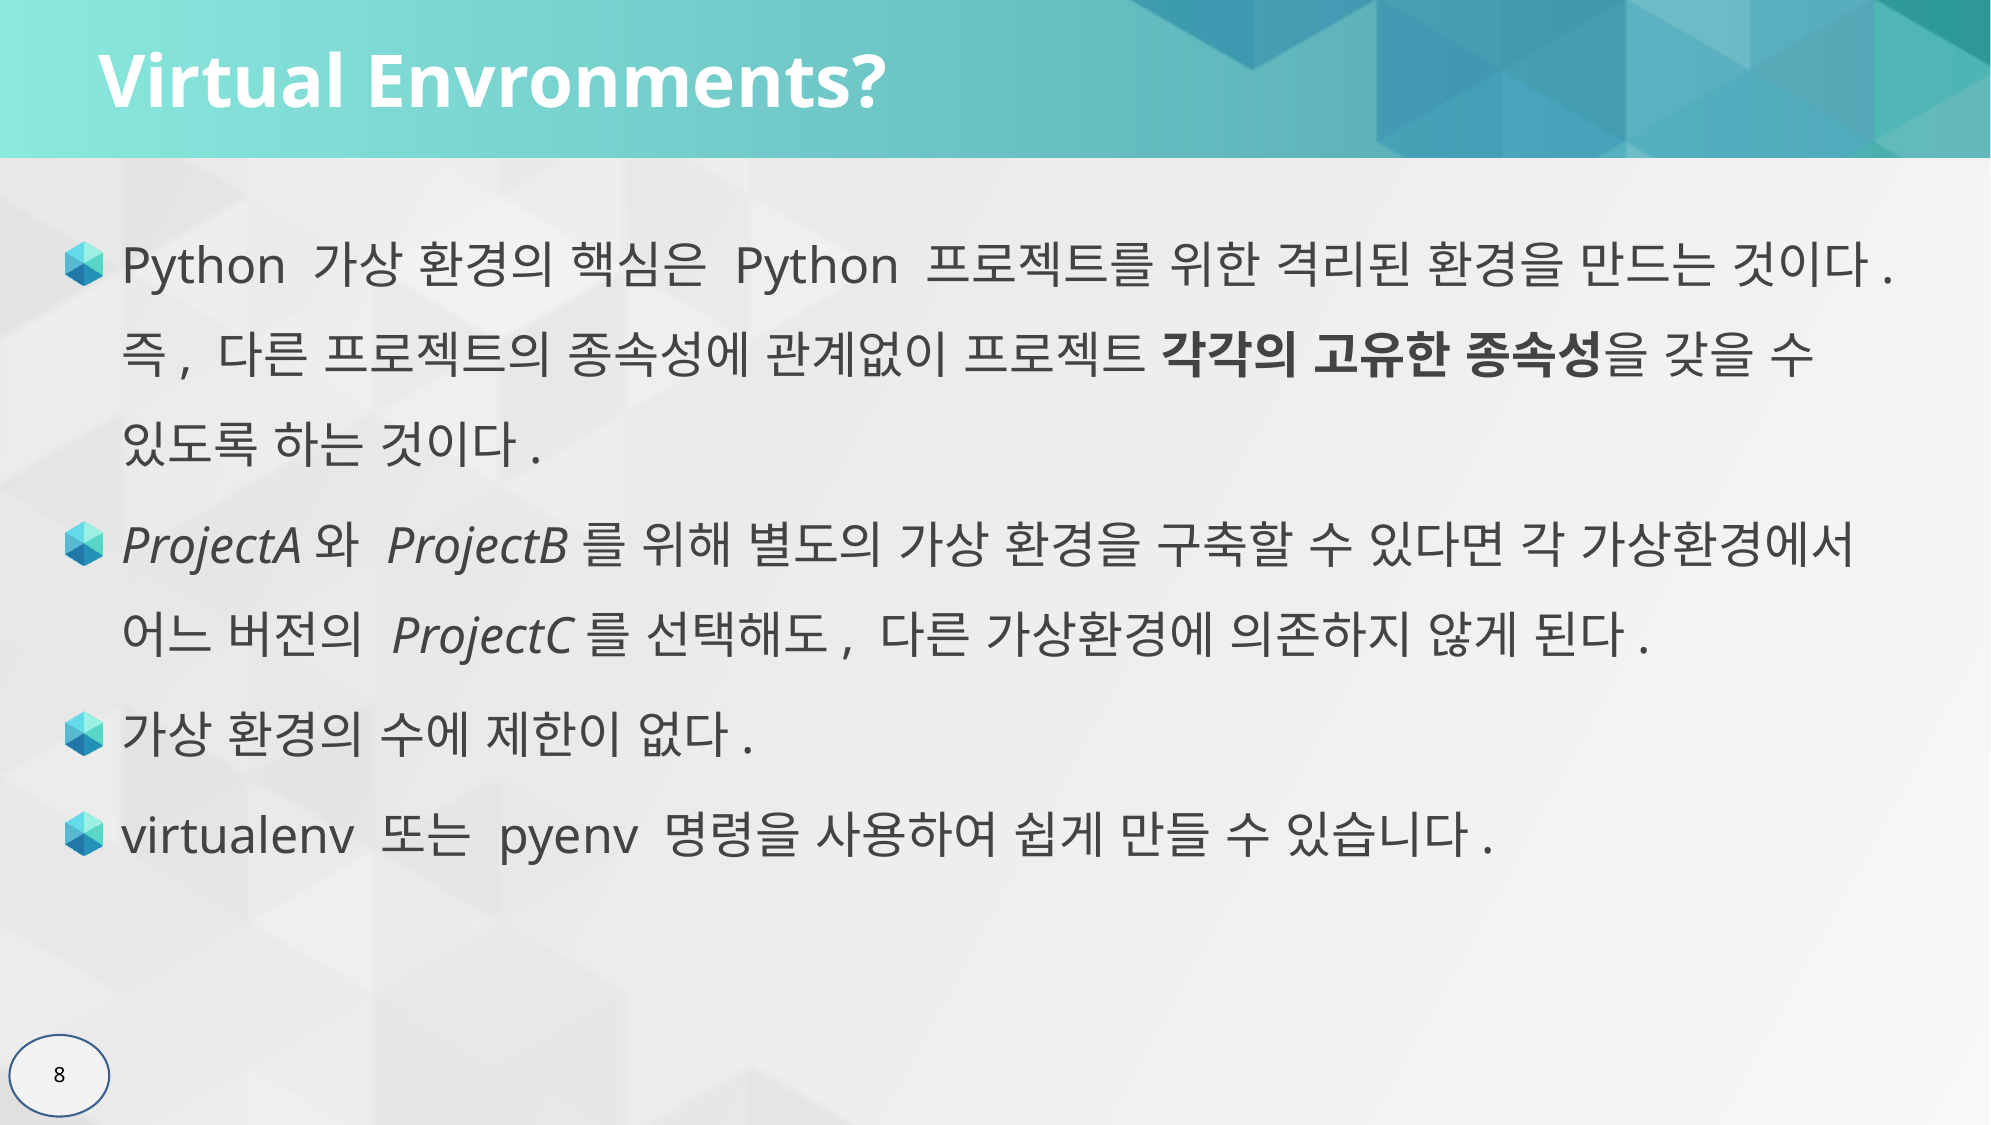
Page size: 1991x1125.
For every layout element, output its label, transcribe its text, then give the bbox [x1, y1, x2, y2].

list Python 가상 환경의 핵심은 Python 프로젝트를 위한 격리된 환경을 만드는 것이다. 즉, 다른 프로젝트의 종속성에 관계없이 프로젝트 각각의 고유한 종속성을 갖을 수 있도록 하는 것이다. ProjectA와 ProjectB를 위해 별도의 가상 환경을 구축할 수 있다면 각 가상환경에서 어느 버전의 ProjectC를 선택해도, 다른 가상환경에 의존하지 않게 된다. 가상 환경의 수에 제한이 없다. virtualenv 또는 pyenv 명령을 사용하여 쉽게 만들 수 있습니다. [50, 196, 1929, 1079]
title Virtual Envronments? [83, 0, 1681, 158]
picture [0, 0, 1991, 1125]
